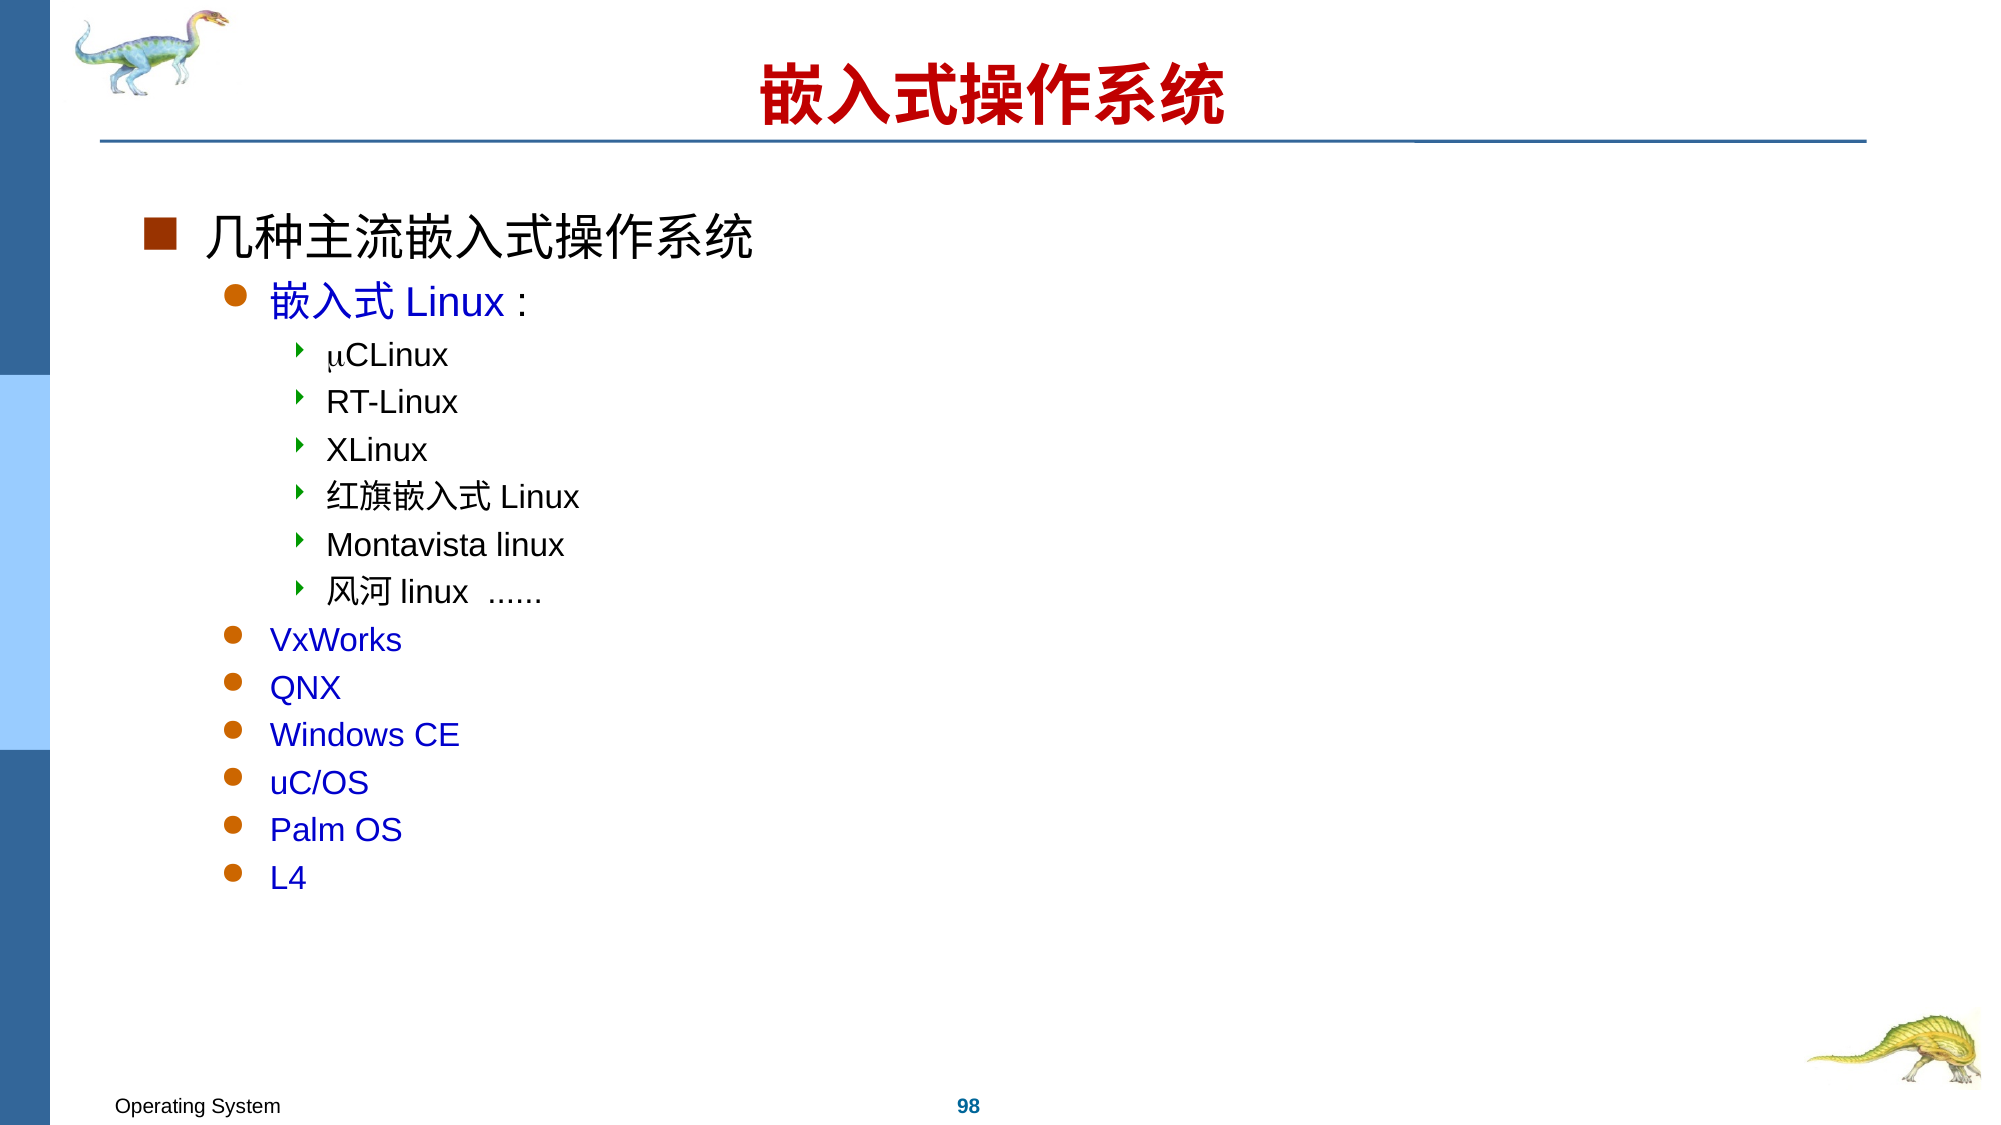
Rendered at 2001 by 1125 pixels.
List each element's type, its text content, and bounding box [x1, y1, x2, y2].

picture [1804, 1007, 1982, 1090]
title 嵌入式操作系统 [99, 45, 1900, 141]
list 几种主流嵌入式操作系统 嵌入式Linux : CLinux RT-Linux XLinux 红旗嵌入式Linux Montavista linux 风河linux ...... VxWorks QNX Windows CE uC/OS Palm OS L4 [132, 204, 1900, 948]
picture [62, 0, 246, 105]
